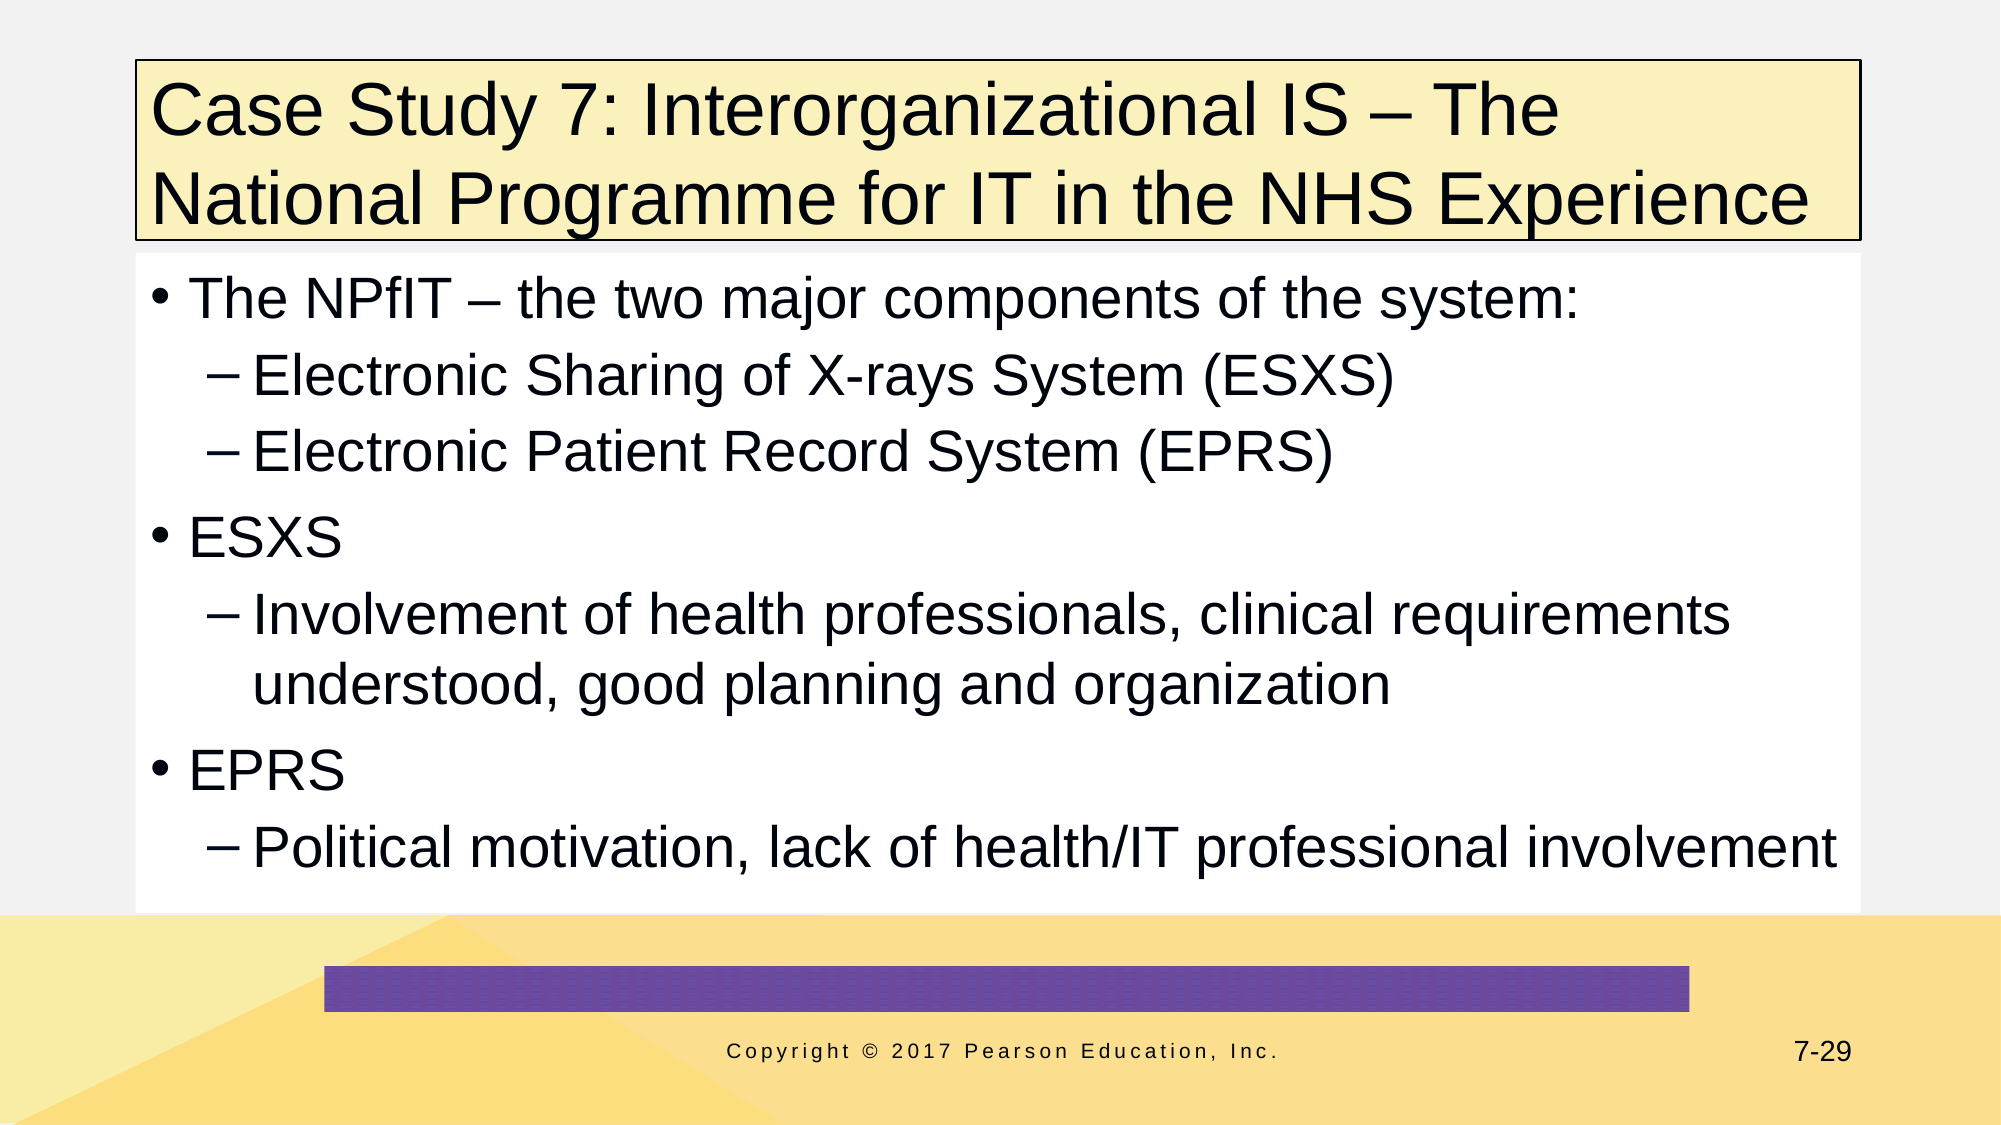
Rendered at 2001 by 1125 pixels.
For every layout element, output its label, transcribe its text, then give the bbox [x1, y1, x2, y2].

footer Copyright © 2017 Pearson Education, Inc. [326, 1025, 1677, 1075]
title Case Study 7: Interorganizational IS – The National Programme for IT in the NHS Experience [135, 59, 1862, 241]
list The NPfIT – the two major components of the system: Electronic Sharing of X-rays System (ESXS) Electronic Patient Record System (EPRS) ESXS Involvement of health professionals, clinical requirements understood, good planning and organization EPRS Political motivation, lack of health/IT professional involvement [135, 253, 1861, 913]
